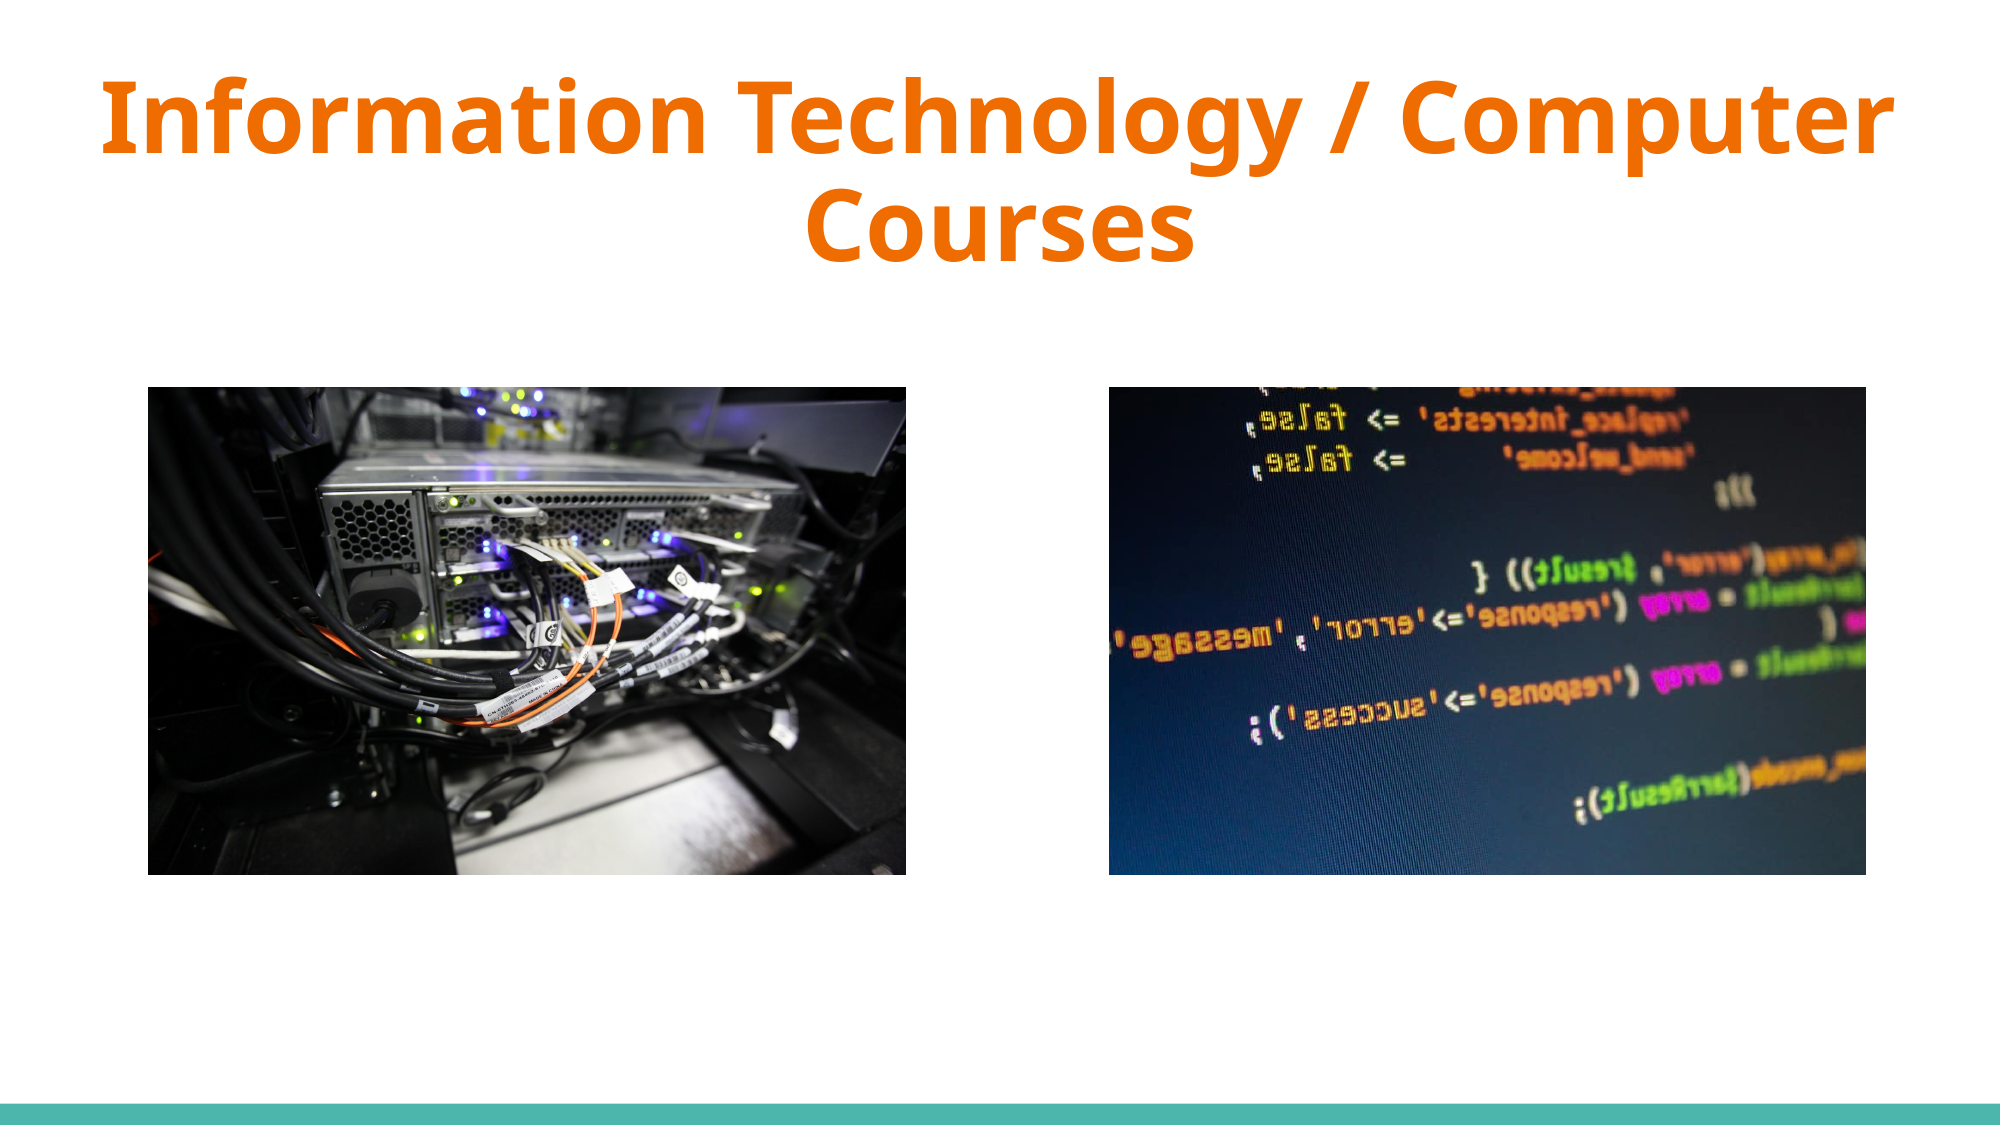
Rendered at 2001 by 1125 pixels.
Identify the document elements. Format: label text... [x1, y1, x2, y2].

picture [148, 387, 906, 876]
picture [1108, 387, 1866, 876]
title Information Technology / Computer Courses [68, 97, 1932, 252]
